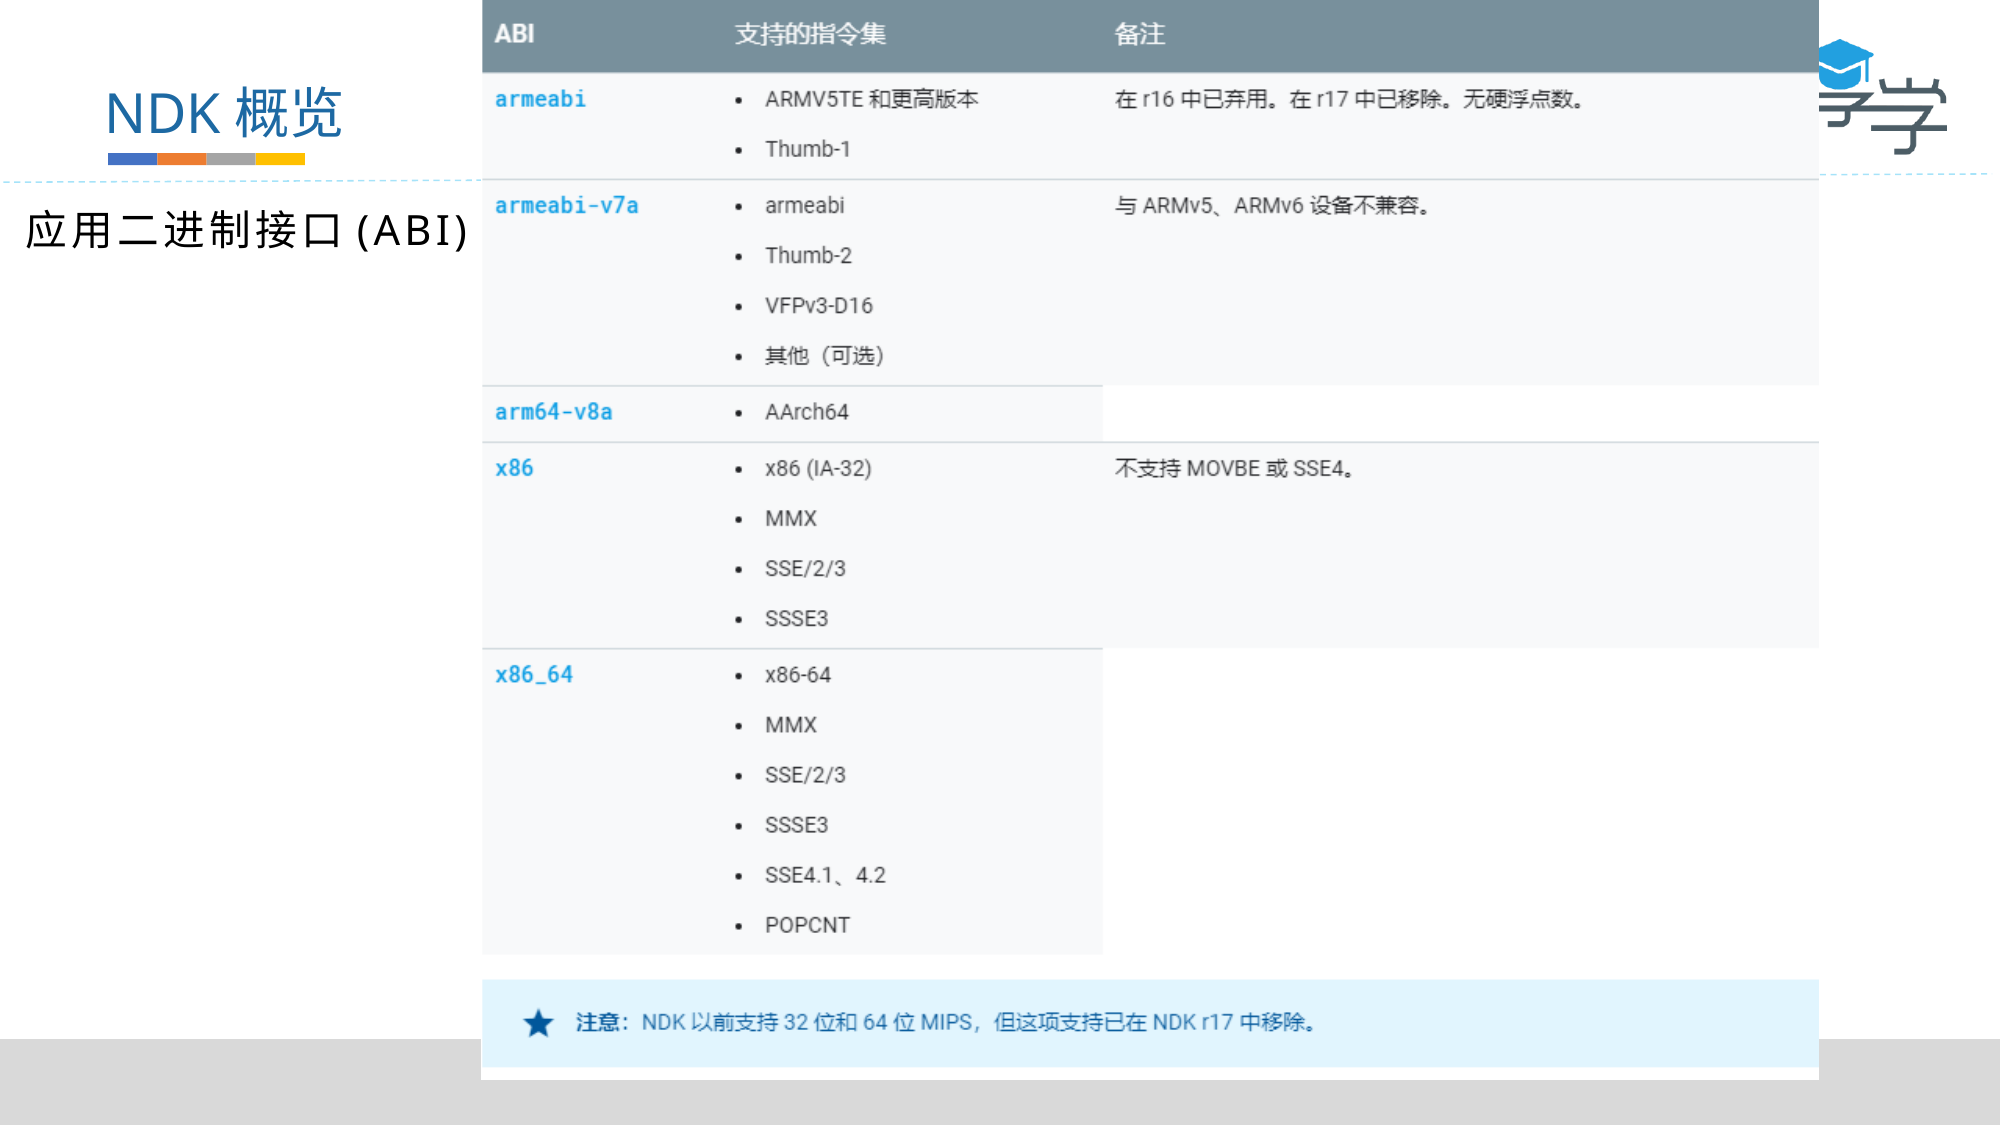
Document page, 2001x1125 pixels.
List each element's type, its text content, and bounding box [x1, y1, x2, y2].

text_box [1819, 173, 1993, 183]
picture [481, 0, 1952, 1080]
text_box NDK概览 [89, 70, 481, 153]
text_box 应用二进制接口(ABI) [13, 183, 481, 260]
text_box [0, 173, 481, 183]
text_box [108, 152, 305, 166]
